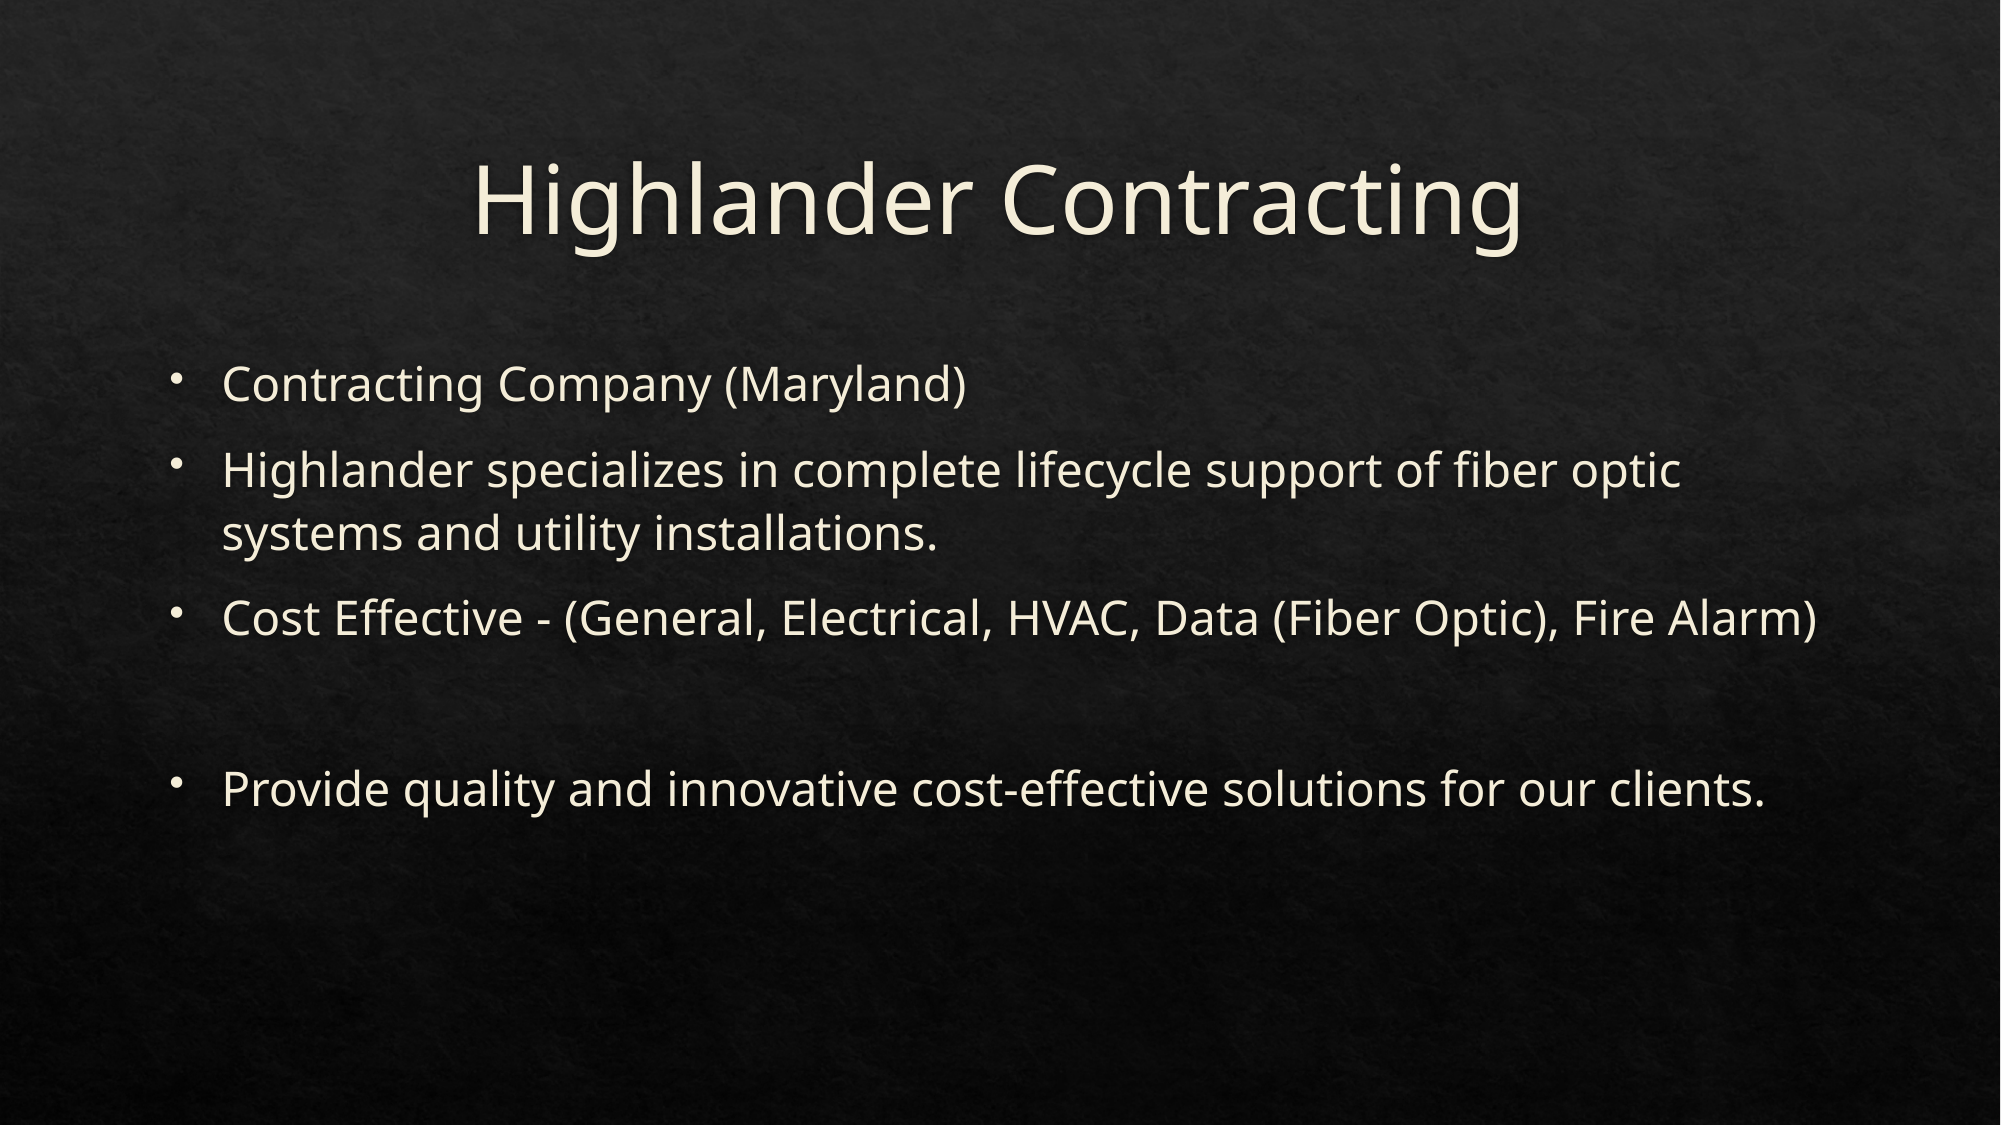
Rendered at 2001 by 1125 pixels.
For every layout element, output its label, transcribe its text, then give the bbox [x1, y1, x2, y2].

list Contracting Company (Maryland) Highlander specializes in complete lifecycle support of fiber optic systems and utility installations. Cost Effective - (General, Electrical, HVAC, Data (Fiber Optic), Fire Alarm) Provide quality and innovative cost-effective solutions for our clients. [149, 340, 1849, 950]
title Highlander Contracting [149, 99, 1849, 307]
